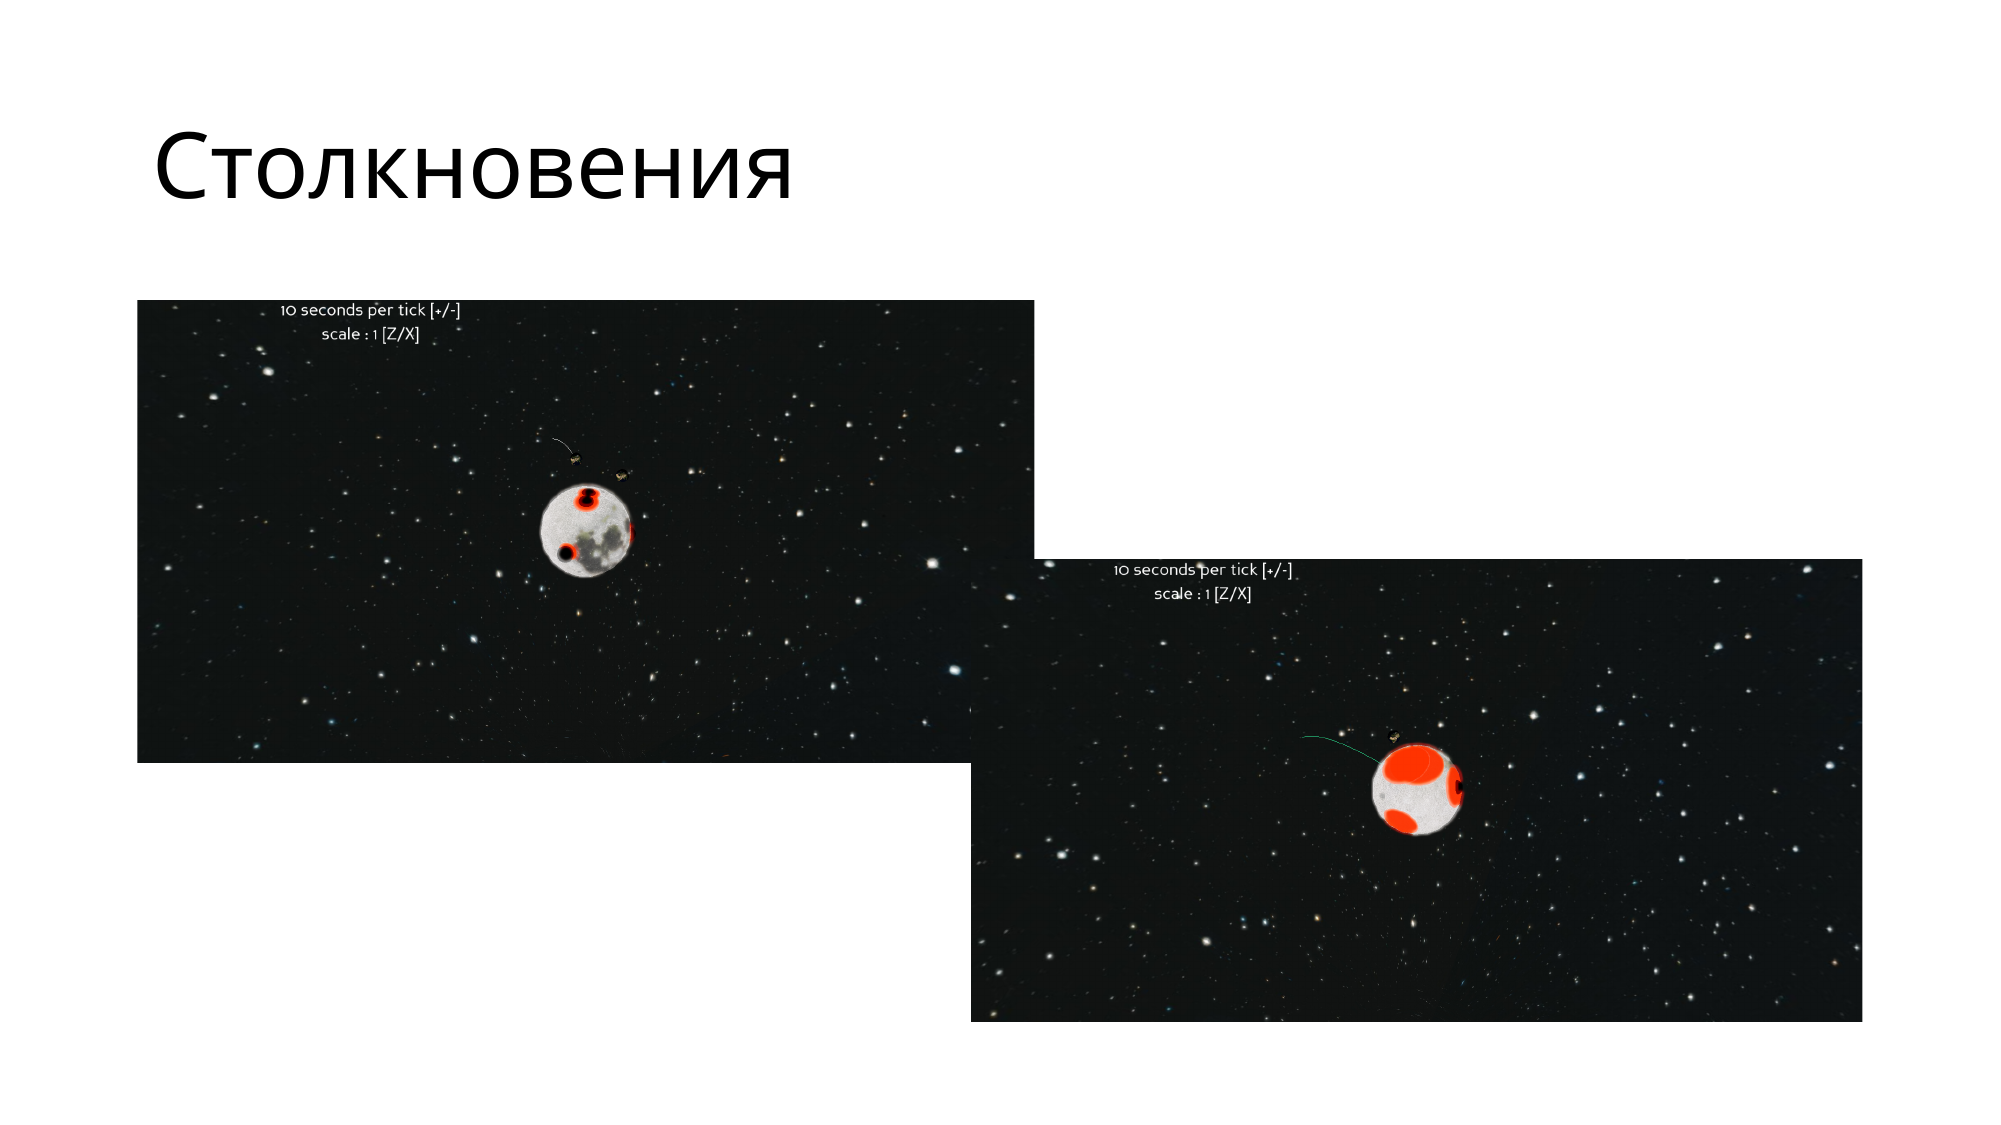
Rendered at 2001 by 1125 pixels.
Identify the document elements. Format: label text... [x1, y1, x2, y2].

title Столкновения [137, 59, 1863, 278]
picture [137, 299, 1863, 1022]
